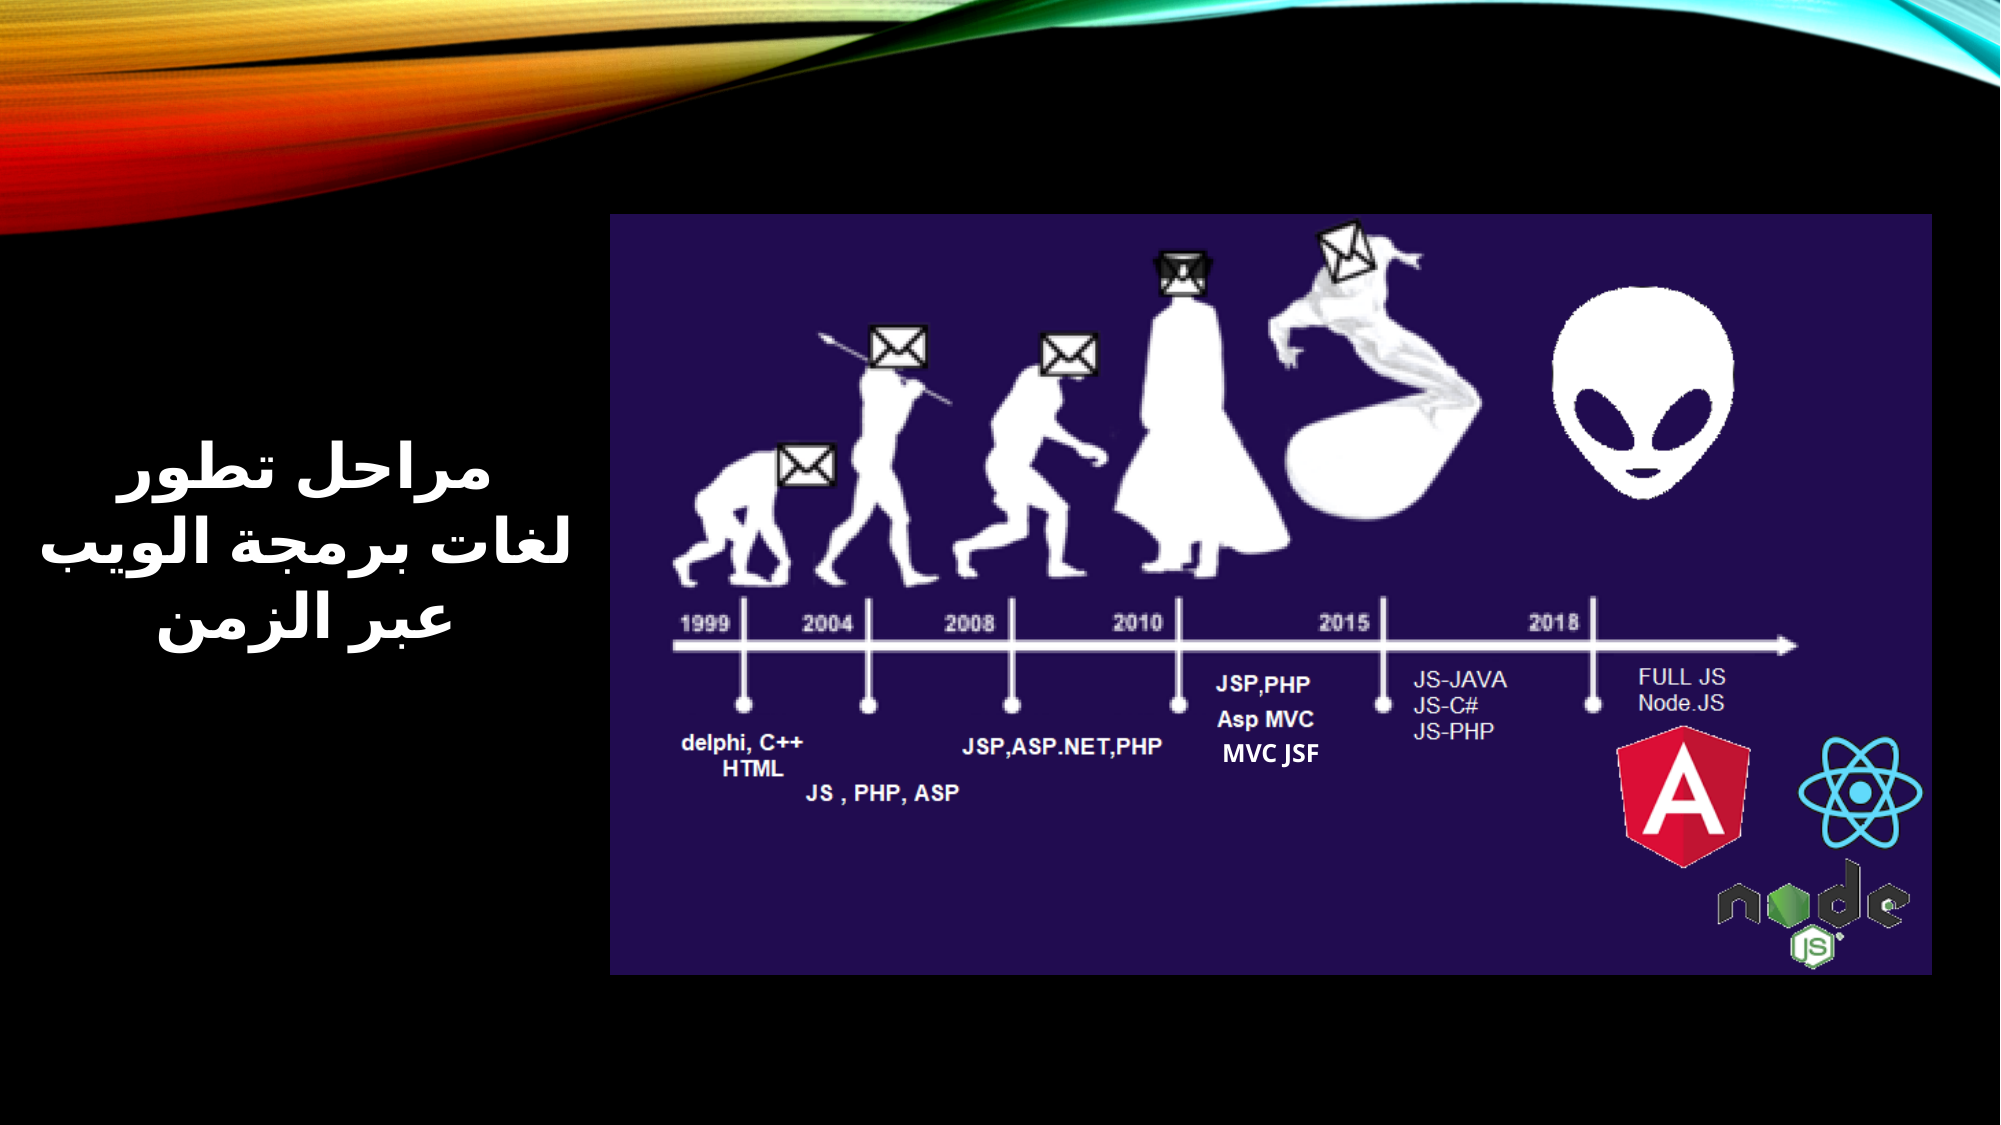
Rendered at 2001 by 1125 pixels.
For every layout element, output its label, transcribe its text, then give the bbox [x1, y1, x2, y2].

text_box مراحل تطور لغات برمجة الويب عبر الزمن [0, 418, 610, 659]
picture [0, 0, 2000, 975]
